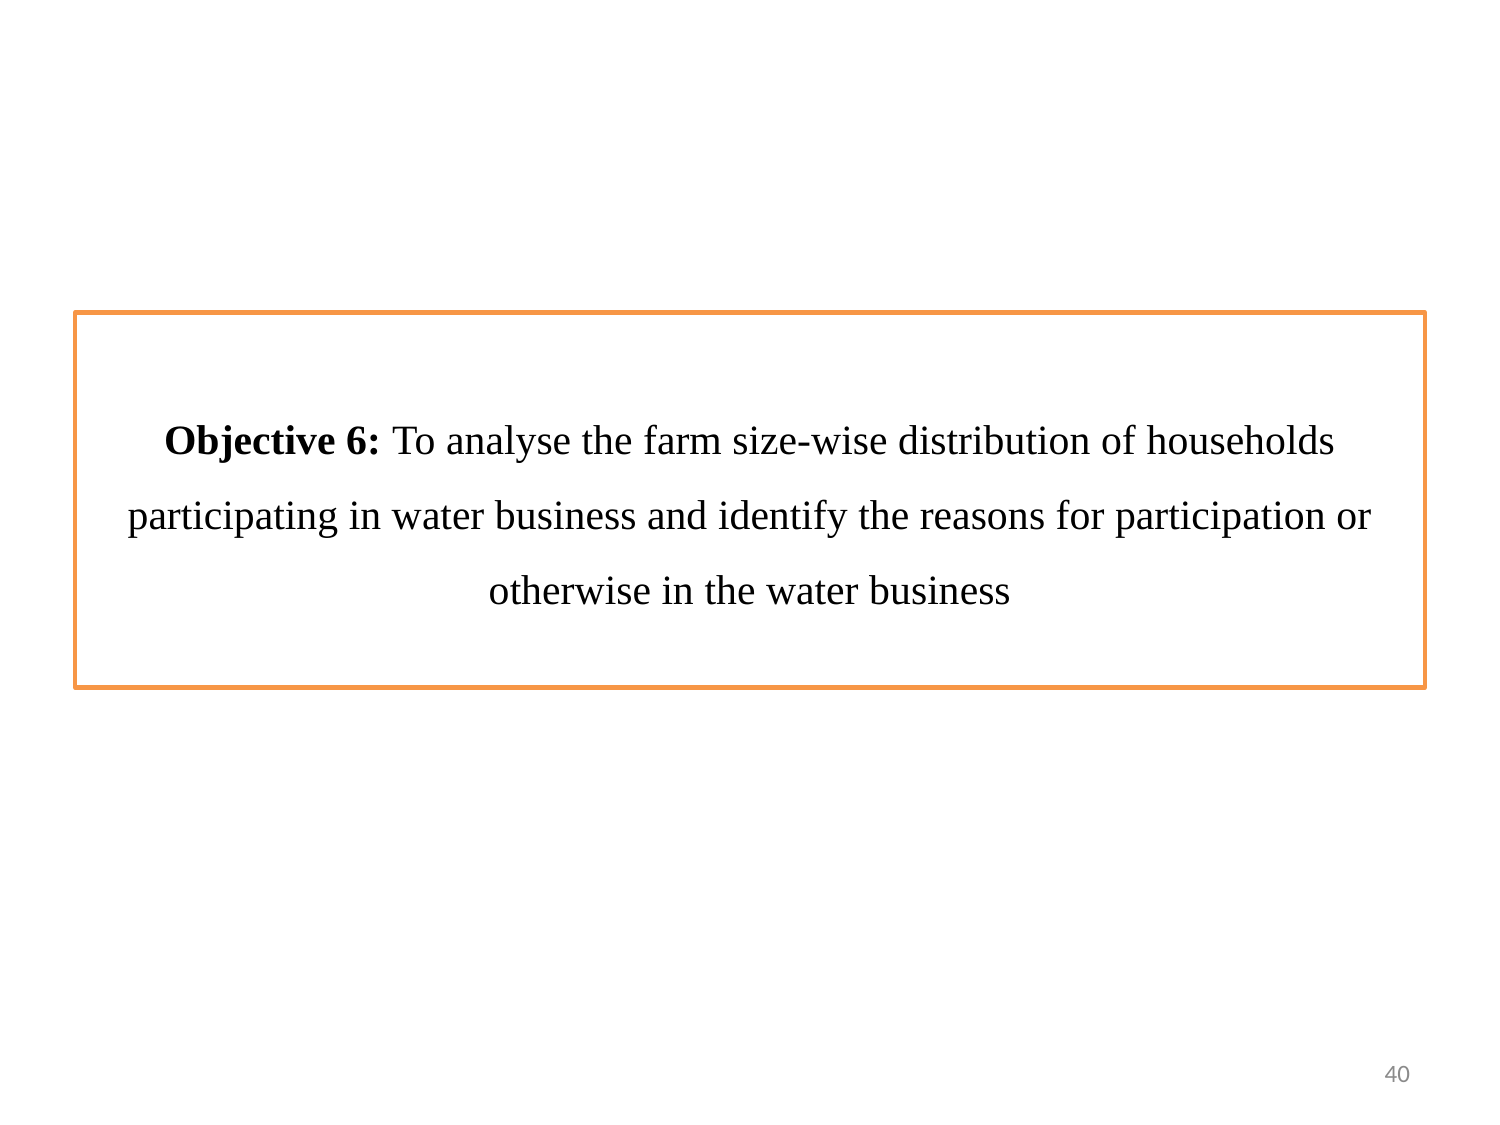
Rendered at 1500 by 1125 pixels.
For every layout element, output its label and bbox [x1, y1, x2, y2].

slide_number [1074, 1042, 1425, 1103]
title [73, 310, 1427, 690]
